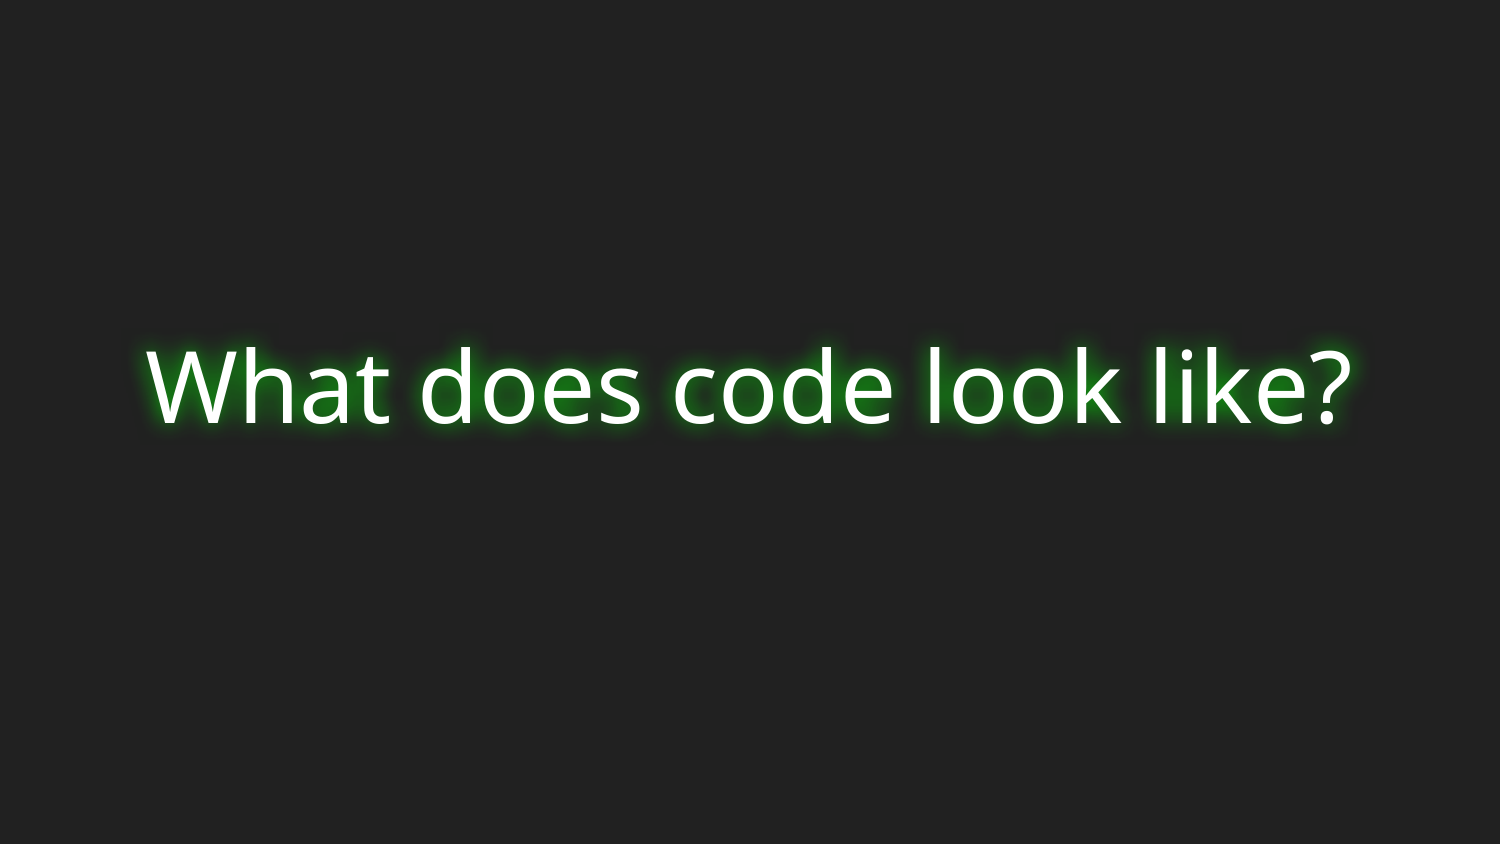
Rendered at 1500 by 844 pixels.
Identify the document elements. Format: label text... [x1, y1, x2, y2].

title What does code look like? [51, 122, 1449, 459]
